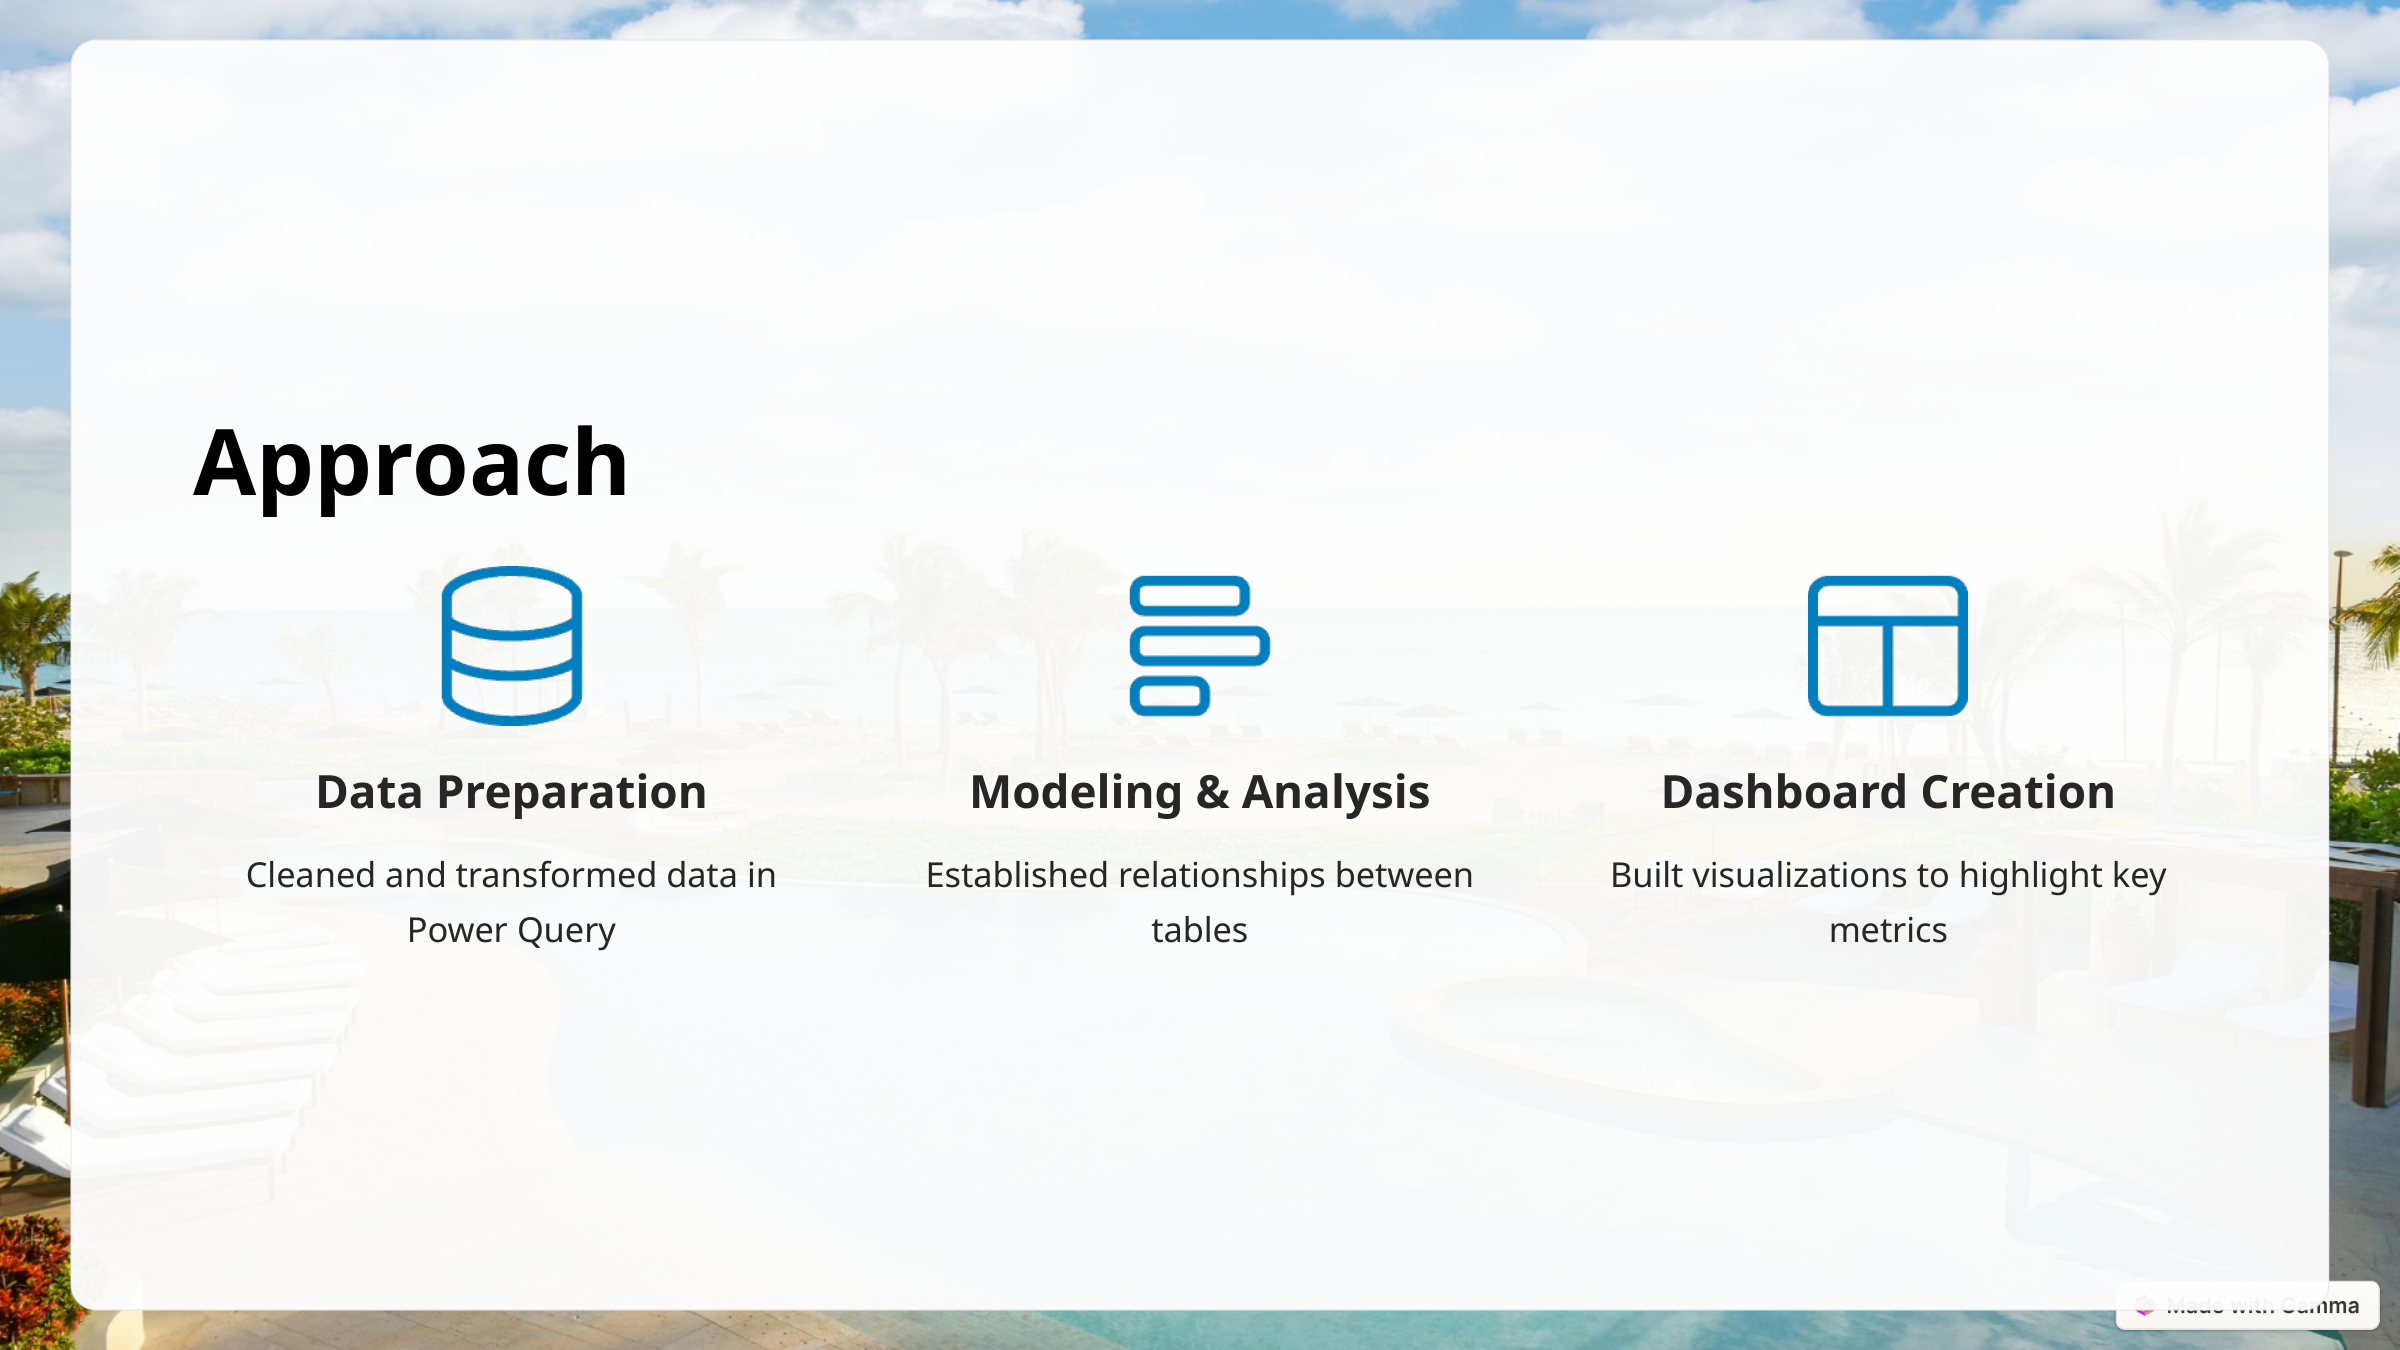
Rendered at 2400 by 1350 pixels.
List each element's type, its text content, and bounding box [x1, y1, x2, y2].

text_box Data Preparation [281, 760, 742, 818]
text_box Built visualizations to highlight key metrics [1570, 838, 2207, 951]
picture [0, 0, 2400, 1350]
text_box Approach [193, 399, 1113, 514]
text_box Cleaned and transformed data in Power Query [193, 838, 830, 951]
text_box [70, 39, 2329, 1310]
text_box Modeling & Analysis [970, 760, 1430, 818]
text_box Established relationships between tables [881, 838, 1518, 951]
text_box Dashboard Creation [1658, 760, 2119, 818]
